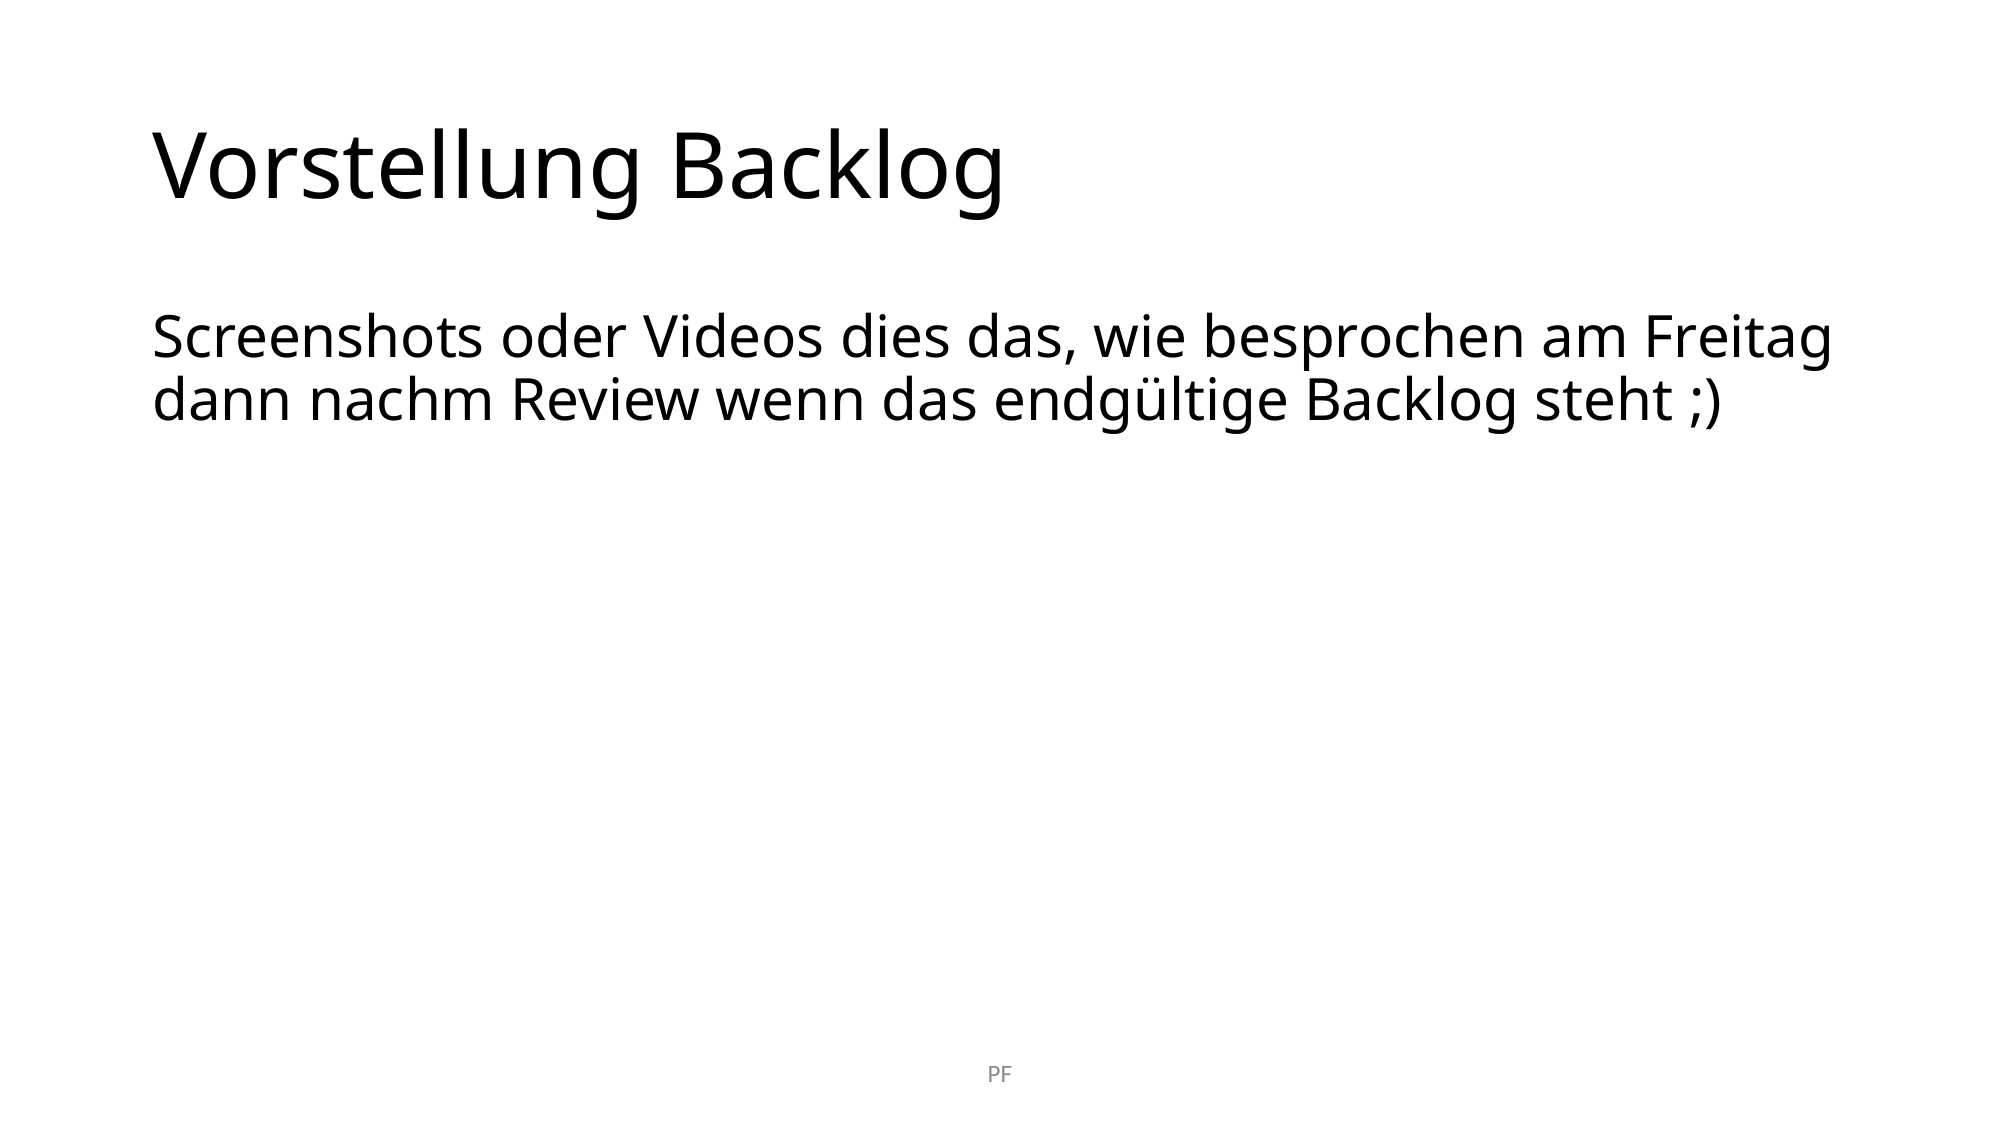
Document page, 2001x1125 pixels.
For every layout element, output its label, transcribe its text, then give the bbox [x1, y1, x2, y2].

title Vorstellung Backlog [137, 59, 1863, 278]
list Screenshots oder Videos dies das, wie besprochen am Freitag dann nachm Review wenn das endgültige Backlog steht ;) [137, 299, 1863, 1014]
footer PF [662, 1042, 1338, 1103]
